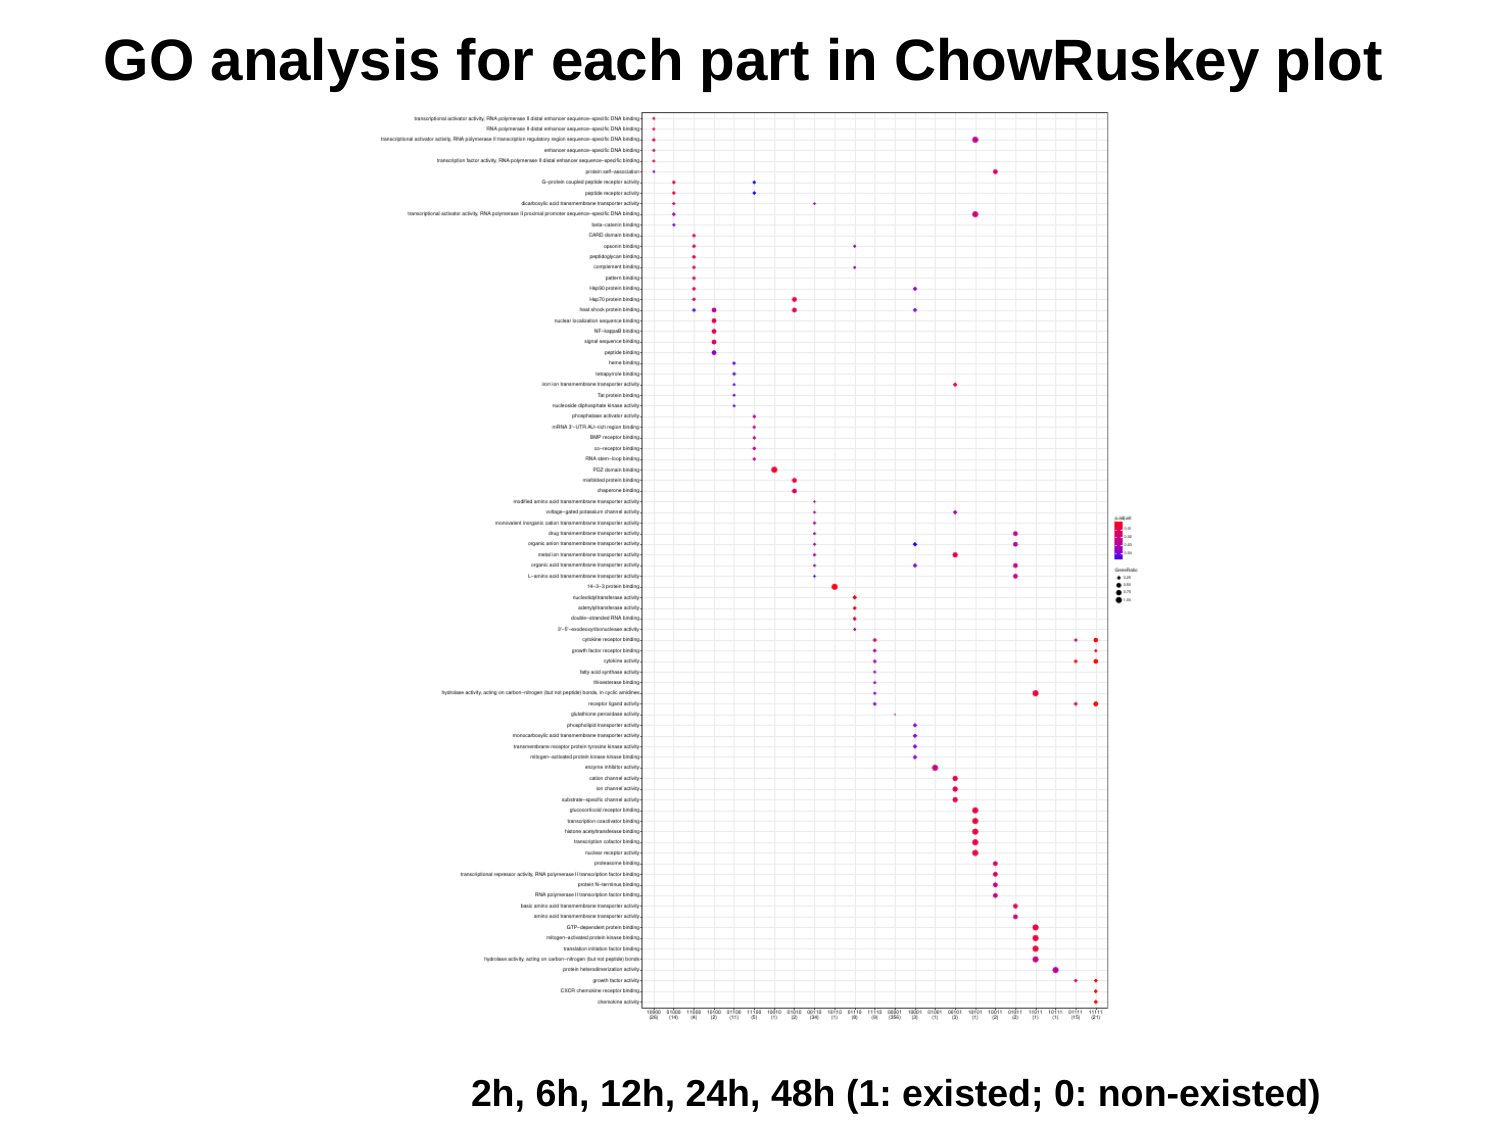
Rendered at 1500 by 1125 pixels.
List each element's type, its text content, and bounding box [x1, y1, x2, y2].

title GO analysis for each part in ChowRuskey plot [16, 8, 1488, 107]
text_box 2h, 6h, 12h, 24h, 48h (1: existed; 0: non-existed) [456, 1061, 1391, 1122]
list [380, 106, 1141, 1024]
slide_number [1074, 1024, 1426, 1103]
